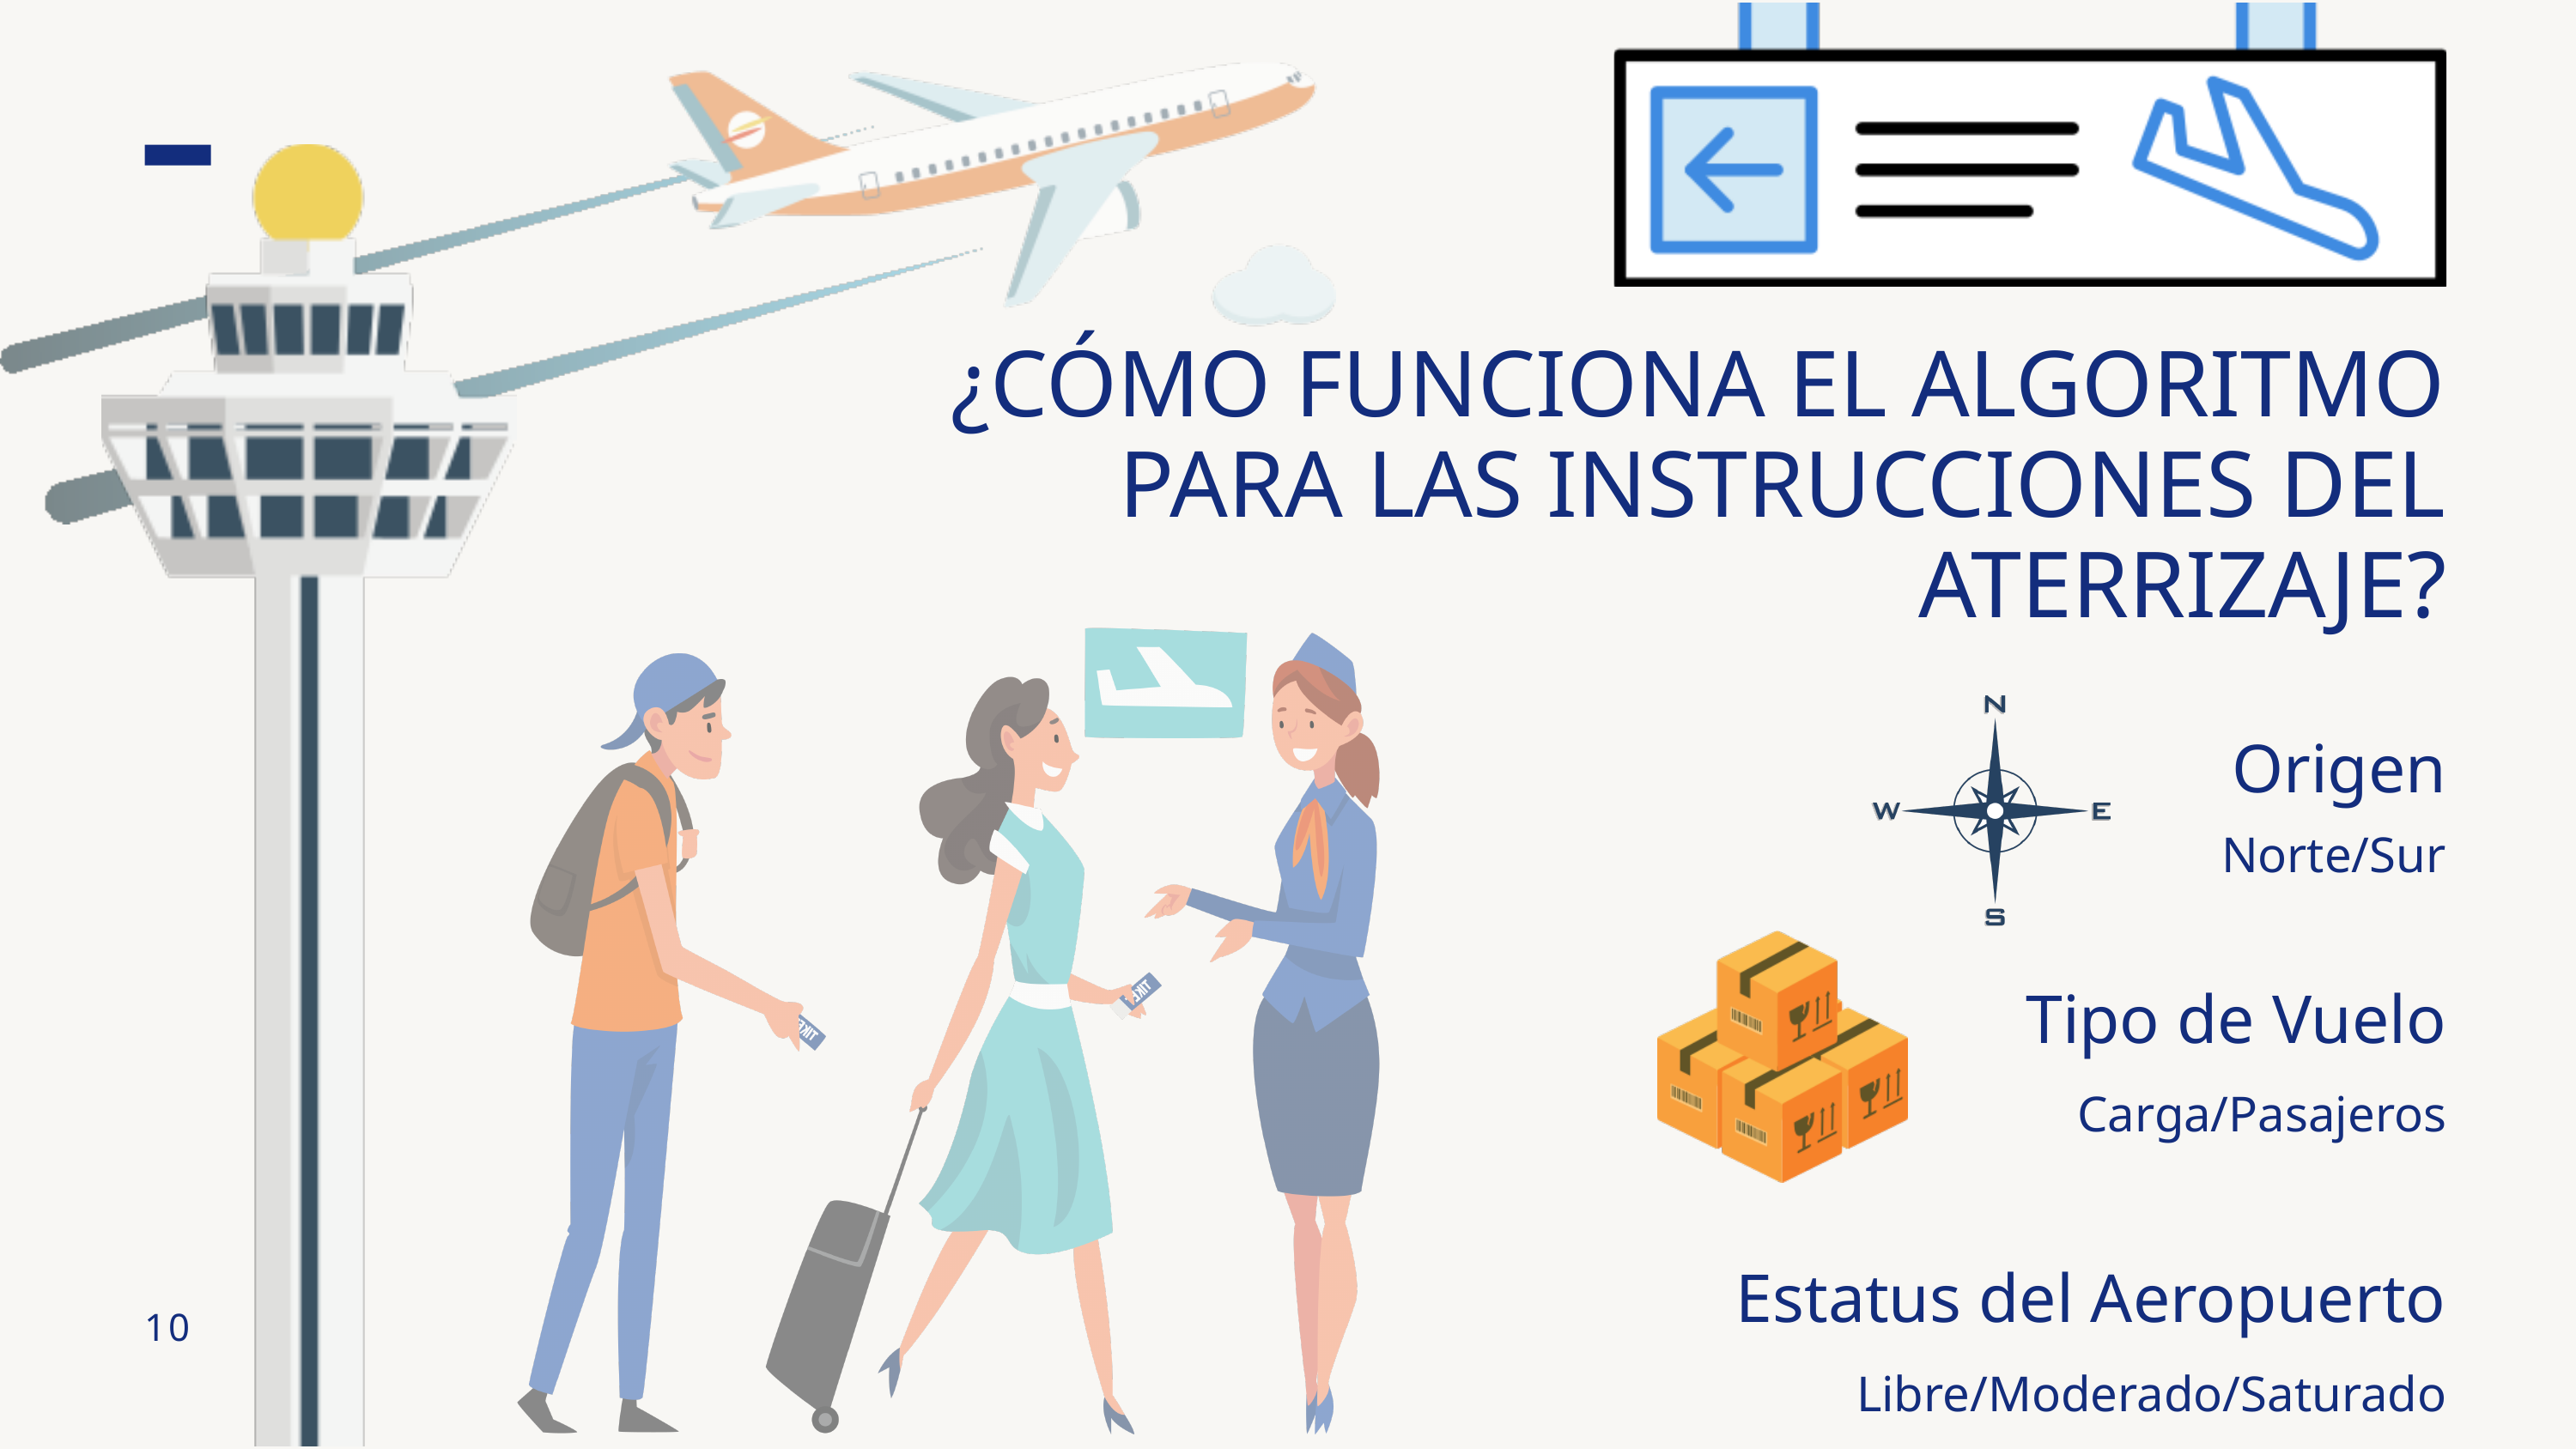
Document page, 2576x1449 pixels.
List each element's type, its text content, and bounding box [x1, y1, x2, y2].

picture [1870, 695, 2111, 926]
text_box ¿CÓMO FUNCIONA EL ALGORITMO PARA LAS INSTRUCCIONES DEL ATERRIZAJE? [811, 335, 2447, 636]
picture [1656, 931, 1908, 1183]
picture [1613, 3, 2447, 287]
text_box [1459, 724, 2447, 1417]
picture [0, 61, 1388, 1446]
